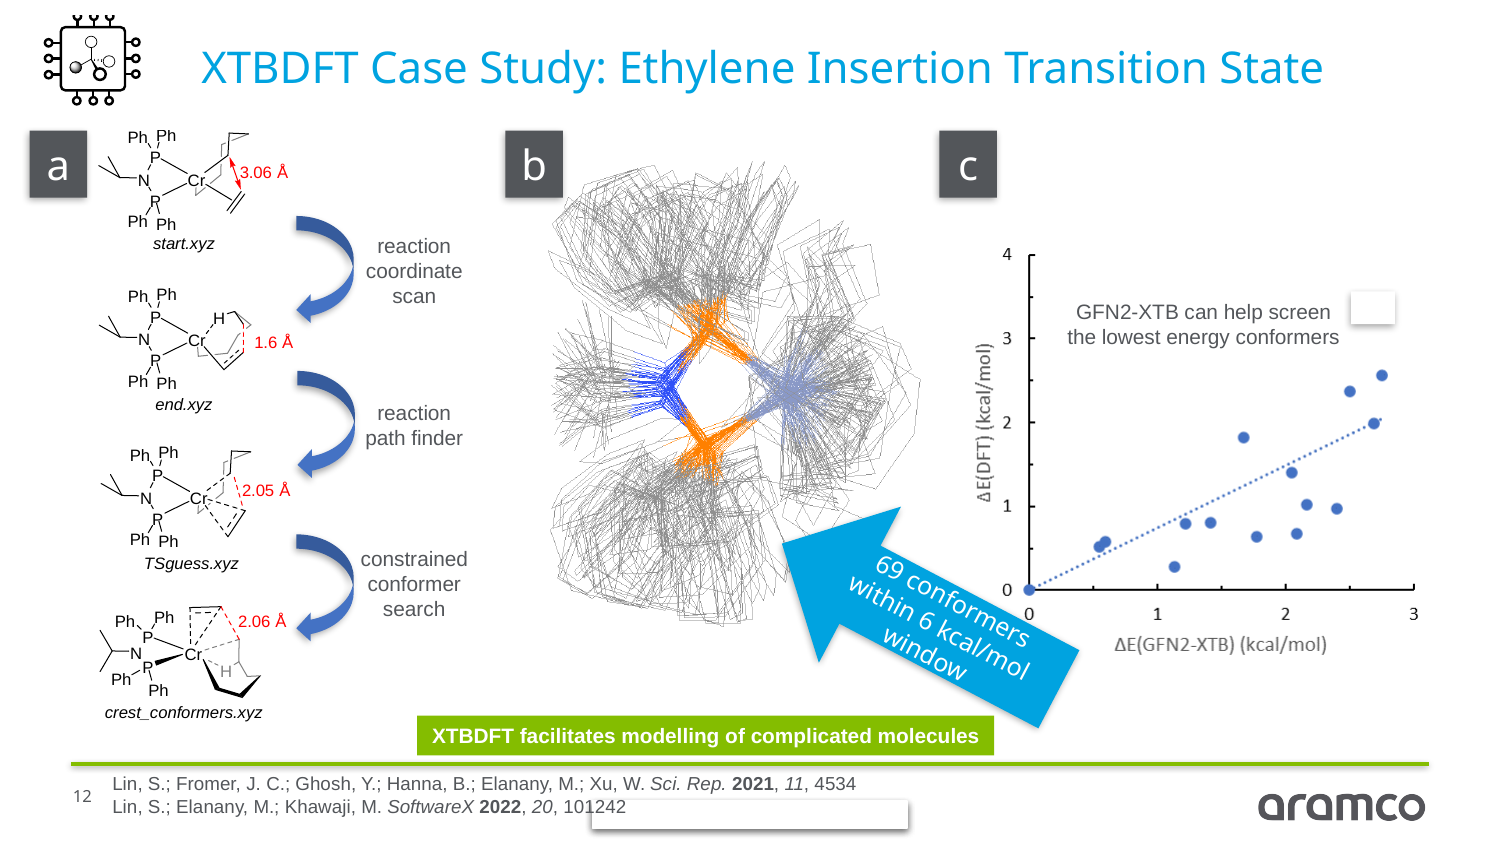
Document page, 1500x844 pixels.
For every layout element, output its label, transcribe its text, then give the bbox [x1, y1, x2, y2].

picture [1273, 774, 1433, 822]
text_box XTBDFT Case Study: Ethylene Insertion Transition State [201, 33, 1429, 136]
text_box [303, 534, 486, 643]
text_box 69 conformers within 6 kcal/mol window [874, 638, 1071, 730]
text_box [505, 130, 927, 636]
text_box XTBDFT facilitates modelling of complicated molecules [417, 715, 995, 756]
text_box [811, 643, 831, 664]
text_box a [29, 130, 88, 198]
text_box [303, 370, 486, 480]
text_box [303, 215, 494, 325]
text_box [95, 130, 298, 745]
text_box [939, 130, 1429, 661]
text_box Lin, S.; Fromer, J. C.; Ghosh, Y.; Hanna, B.; Elanany, M.; Xu, W. Sci. Rep. 2021, 11, 4534 Lin, S.; Elanany, M.; Khawaji, M. SoftwareX 2022, 20, 101242 [97, 764, 1273, 825]
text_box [41, 15, 144, 116]
